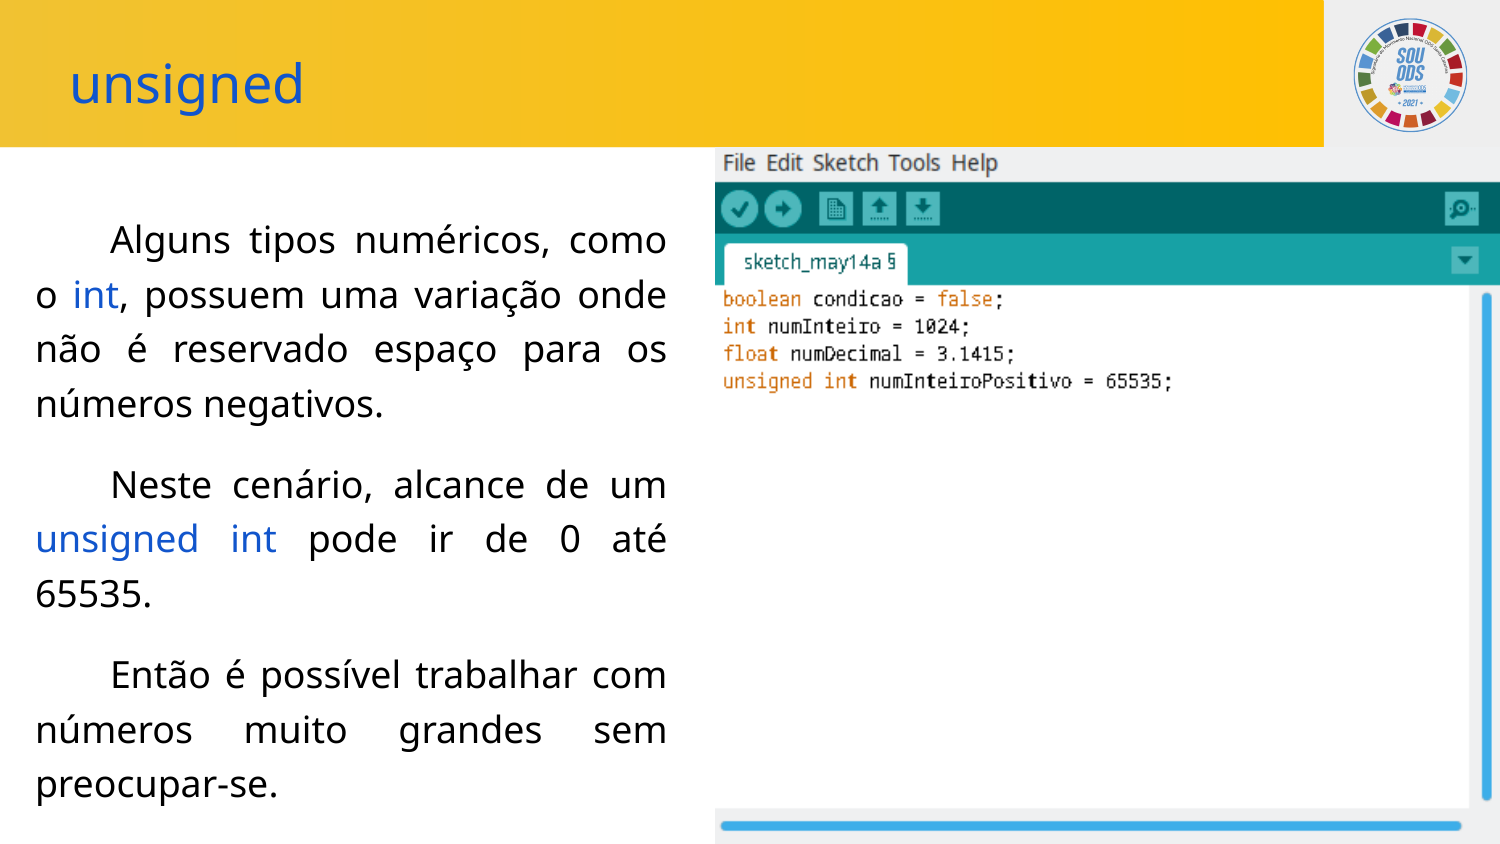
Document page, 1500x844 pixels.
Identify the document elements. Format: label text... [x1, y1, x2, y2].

picture [714, 147, 1500, 844]
title unsigned [54, 34, 1320, 115]
list Alguns tipos numéricos, como o int, possuem uma variação onde não é reservado espaço para os números negativos. Neste cenário, alcance de um unsigned int pode ir de 0 até 65535. Então é possível trabalhar com números muito grandes sem preocupar-se. [0, 147, 712, 844]
picture [1350, 12, 1474, 136]
